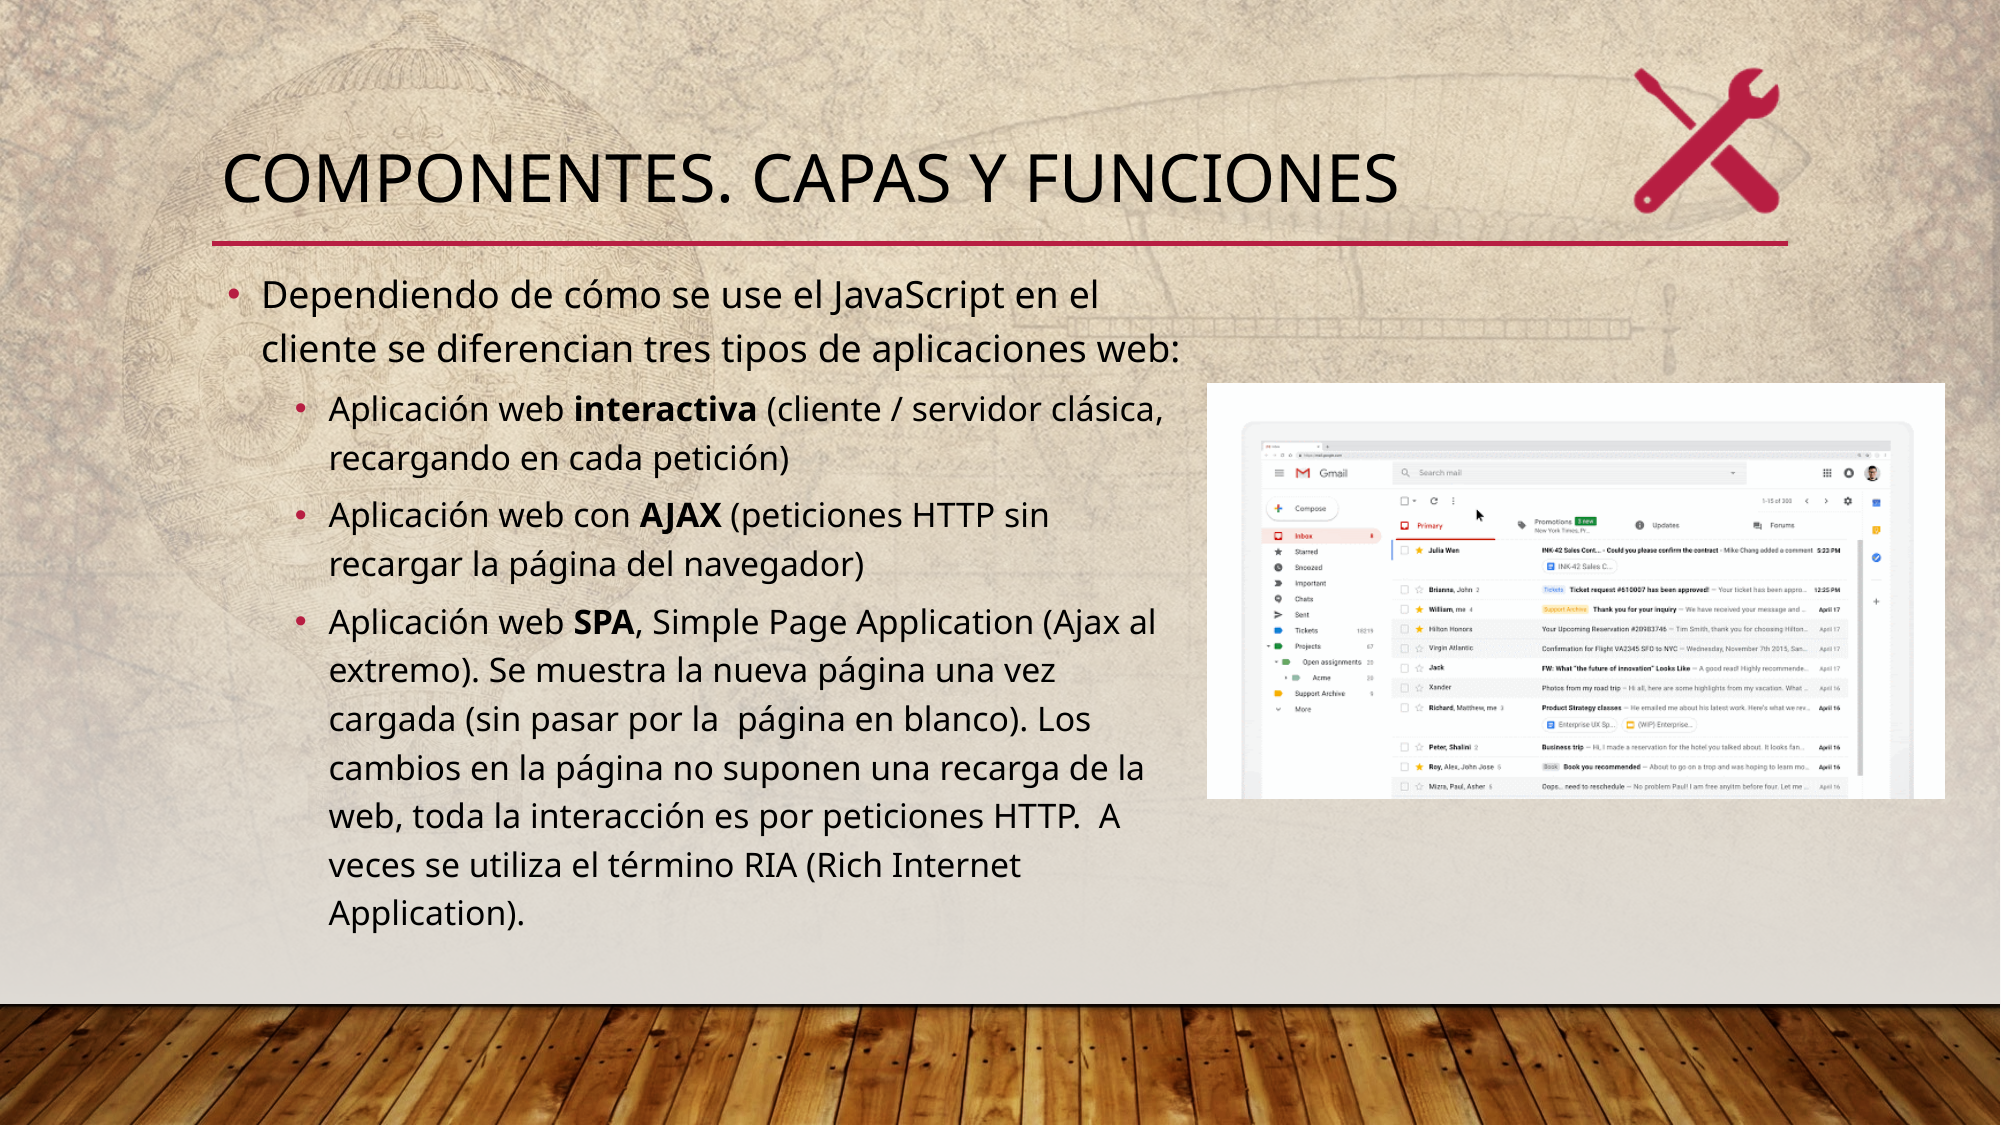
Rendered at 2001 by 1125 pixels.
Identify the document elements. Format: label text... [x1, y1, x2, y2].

title Componentes. Capas y funciones [206, 137, 1533, 310]
list Dependiendo de cómo se use el JavaScript en el cliente se diferencian tres tipos de aplicaciones web: Aplicación web interactiva (cliente / servidor clásica, recargando en cada petición) Aplicación web con AJAX (peticiones HTTP sin recargar la página del navegador) Aplicación web SPA, Simple Page Application (Ajax al extremo). Se muestra la nueva página una vez cargada (sin pasar por la página en blanco). Los cambios en la página no suponen una recarga de la web, toda la interacción es por peticiones HTTP. A veces se utiliza el término RIA (Rich Internet Application). [212, 254, 1208, 1001]
picture [1206, 383, 1945, 799]
picture [1621, 55, 1793, 228]
picture [0, 1004, 2000, 1125]
